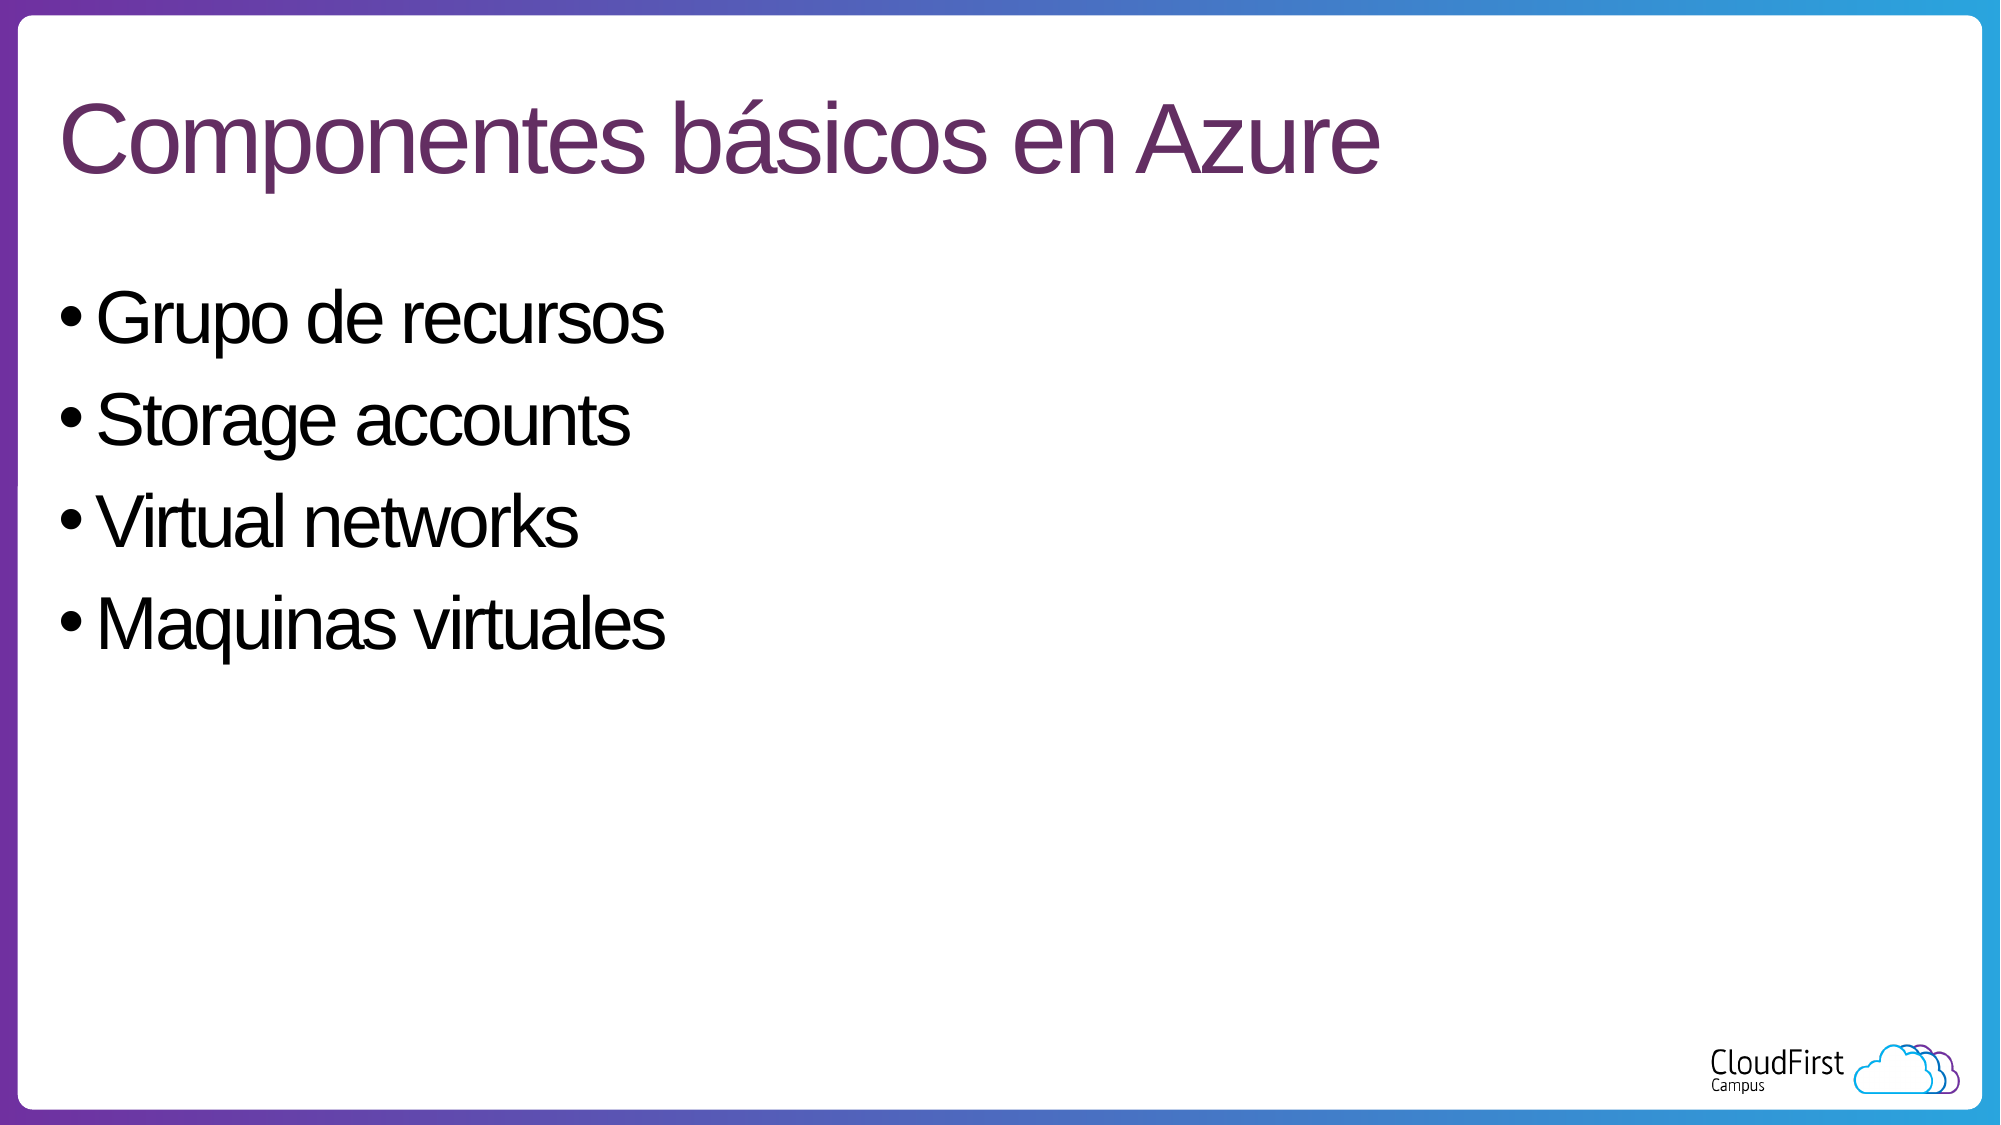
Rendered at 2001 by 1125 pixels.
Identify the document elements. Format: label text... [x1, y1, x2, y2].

picture [1688, 1028, 1983, 1110]
list Grupo de recursos Storage accounts Virtual networks Maquinas virtuales [43, 271, 1965, 1002]
title Componentes básicos en Azure [43, 32, 1958, 250]
